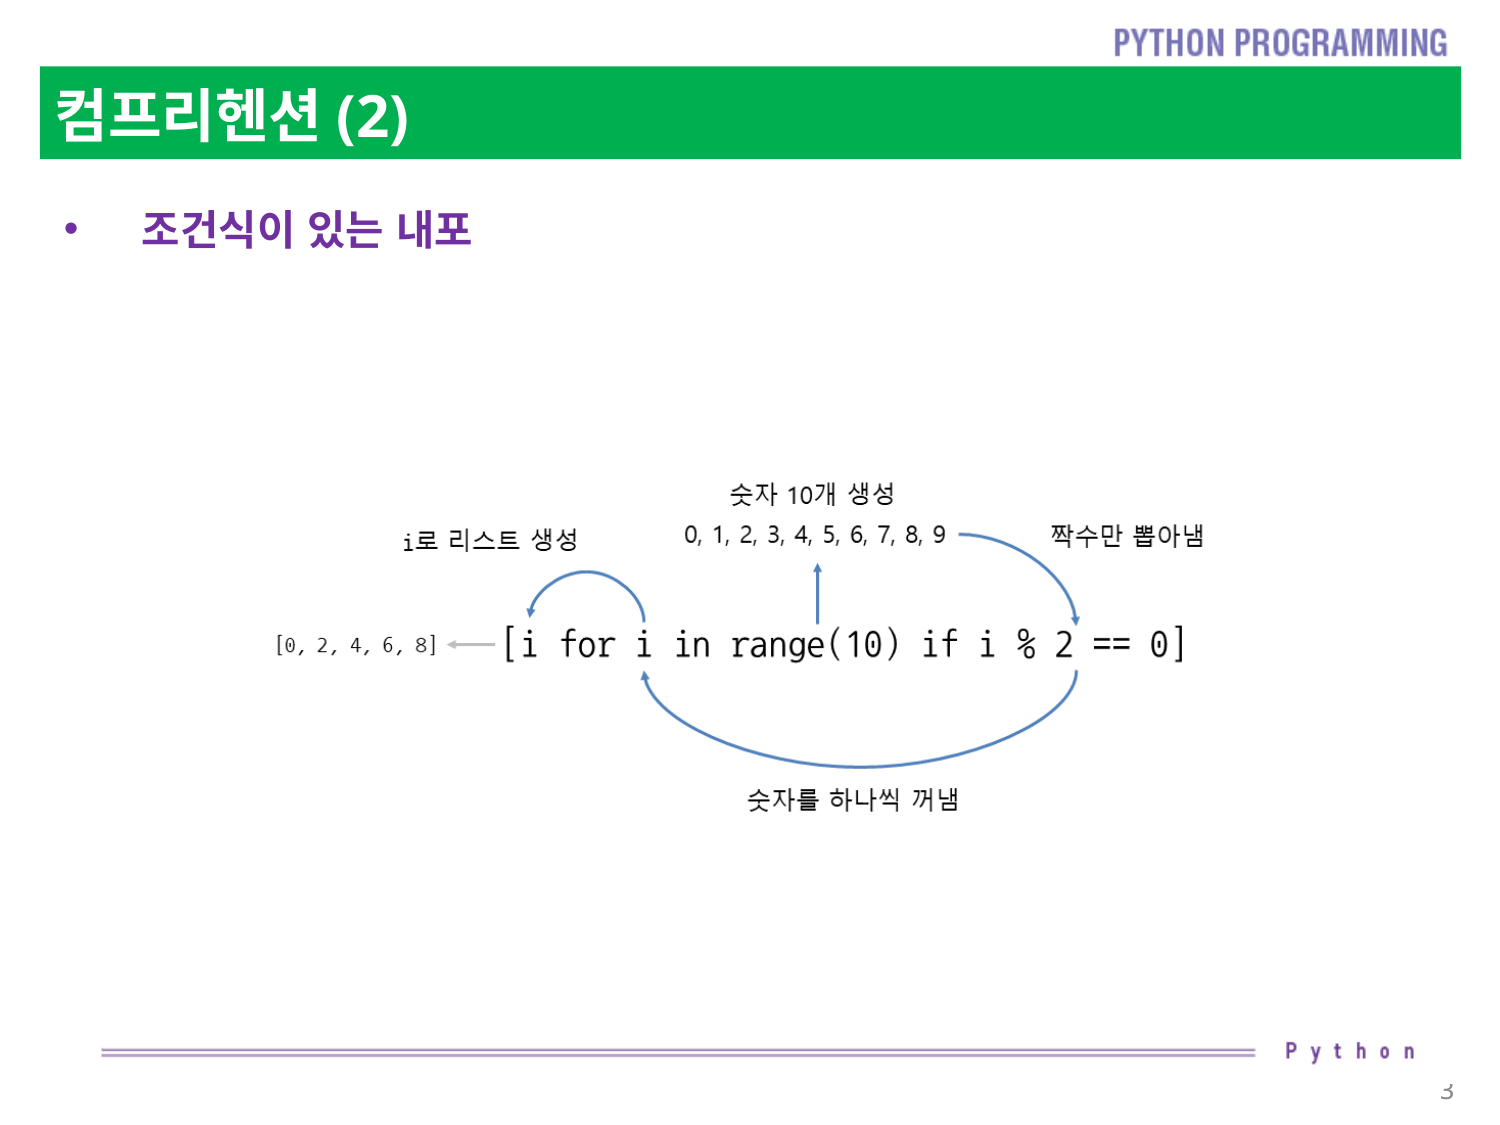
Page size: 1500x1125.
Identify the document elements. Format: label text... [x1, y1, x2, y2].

picture [18, 1020, 1483, 1084]
picture [253, 273, 1234, 1010]
list 조건식이 있는 내포 [48, 195, 1461, 1041]
slide_number 3 [1119, 1071, 1470, 1112]
picture [1106, 13, 1462, 66]
title 컴프리헨션(2) [39, 76, 1444, 152]
